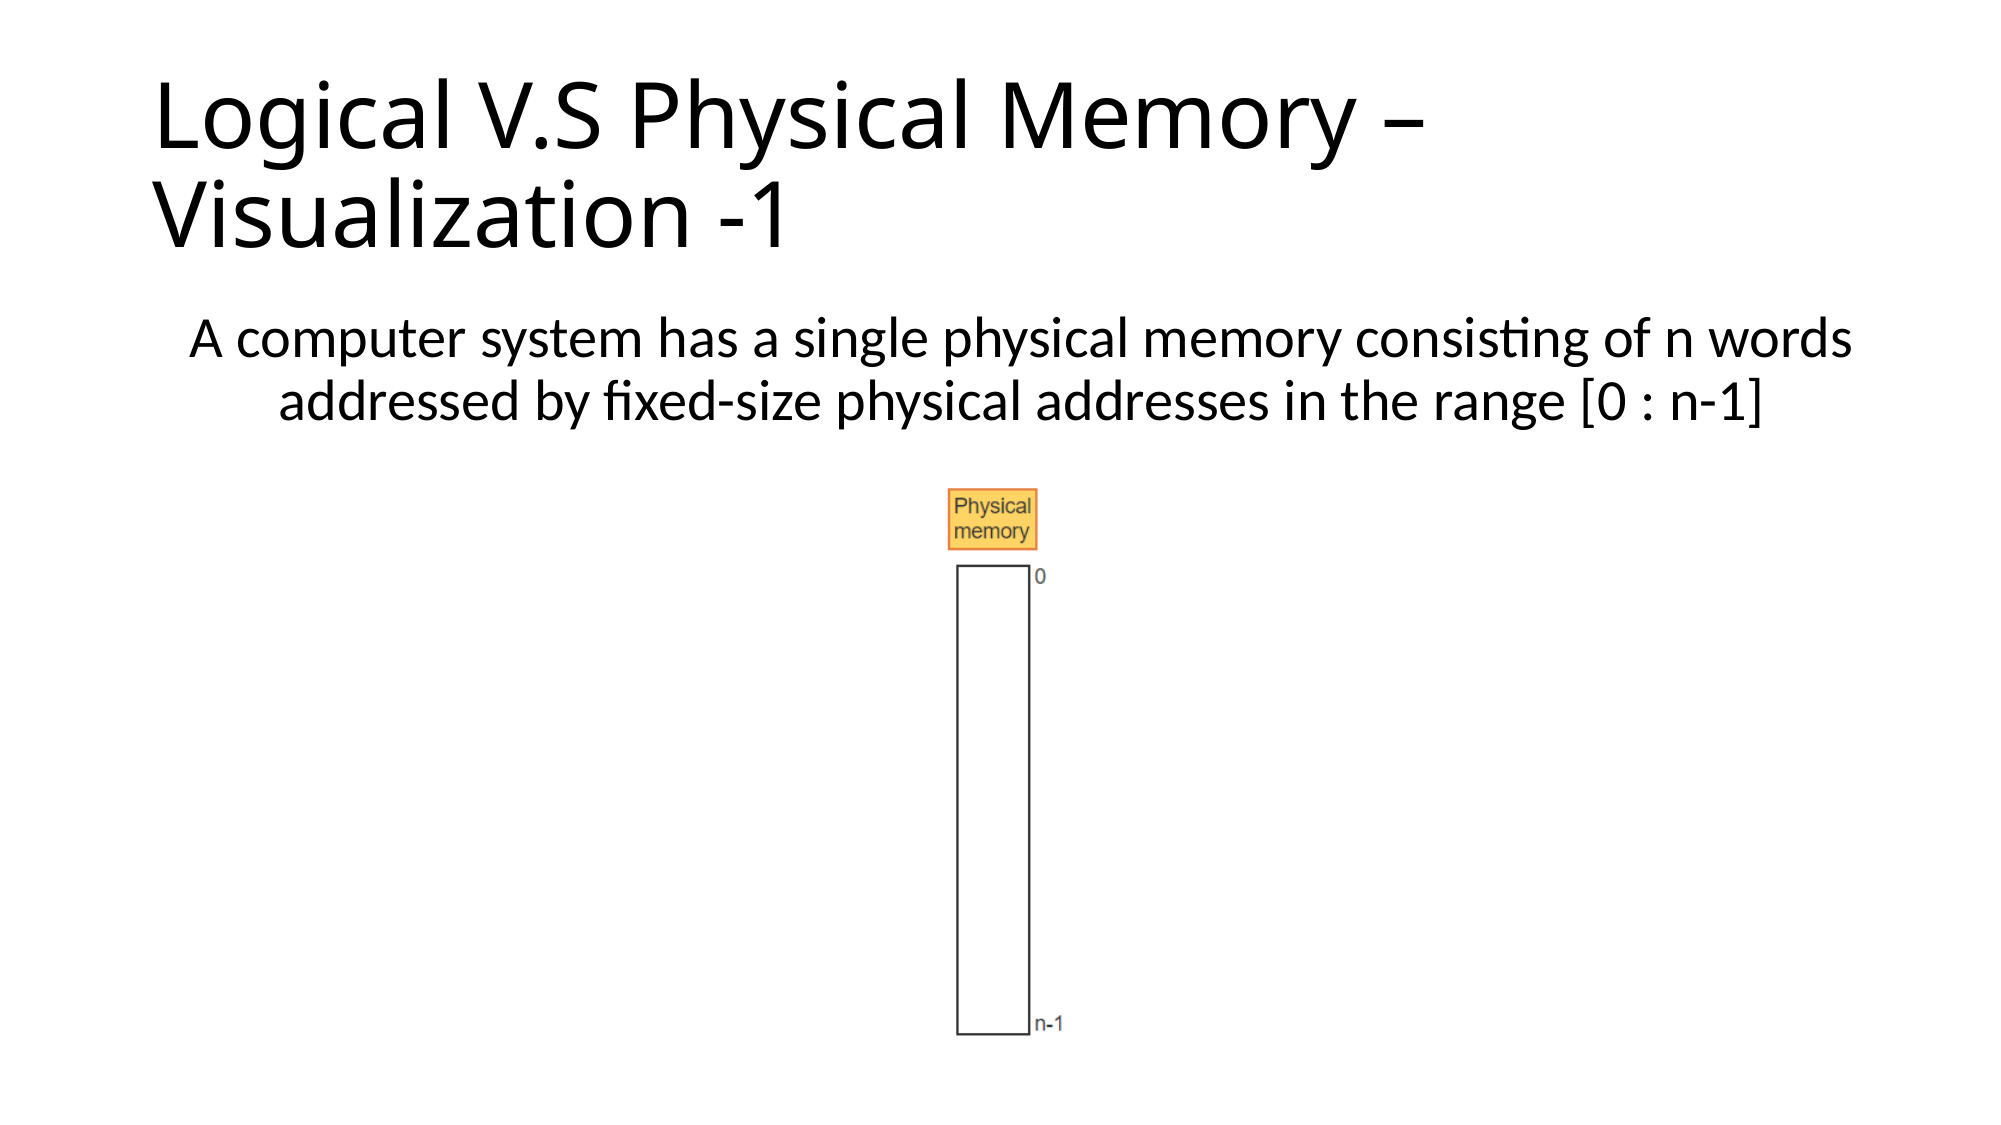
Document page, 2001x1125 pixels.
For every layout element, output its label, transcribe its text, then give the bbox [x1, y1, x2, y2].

list A computer system has a single physical memory consisting of n words addressed by fixed-size physical addresses in the range [0 : n-1] [137, 299, 1906, 1014]
title Logical V.S Physical Memory – Visualization -1 [137, 59, 1863, 278]
picture [875, 462, 1125, 1075]
